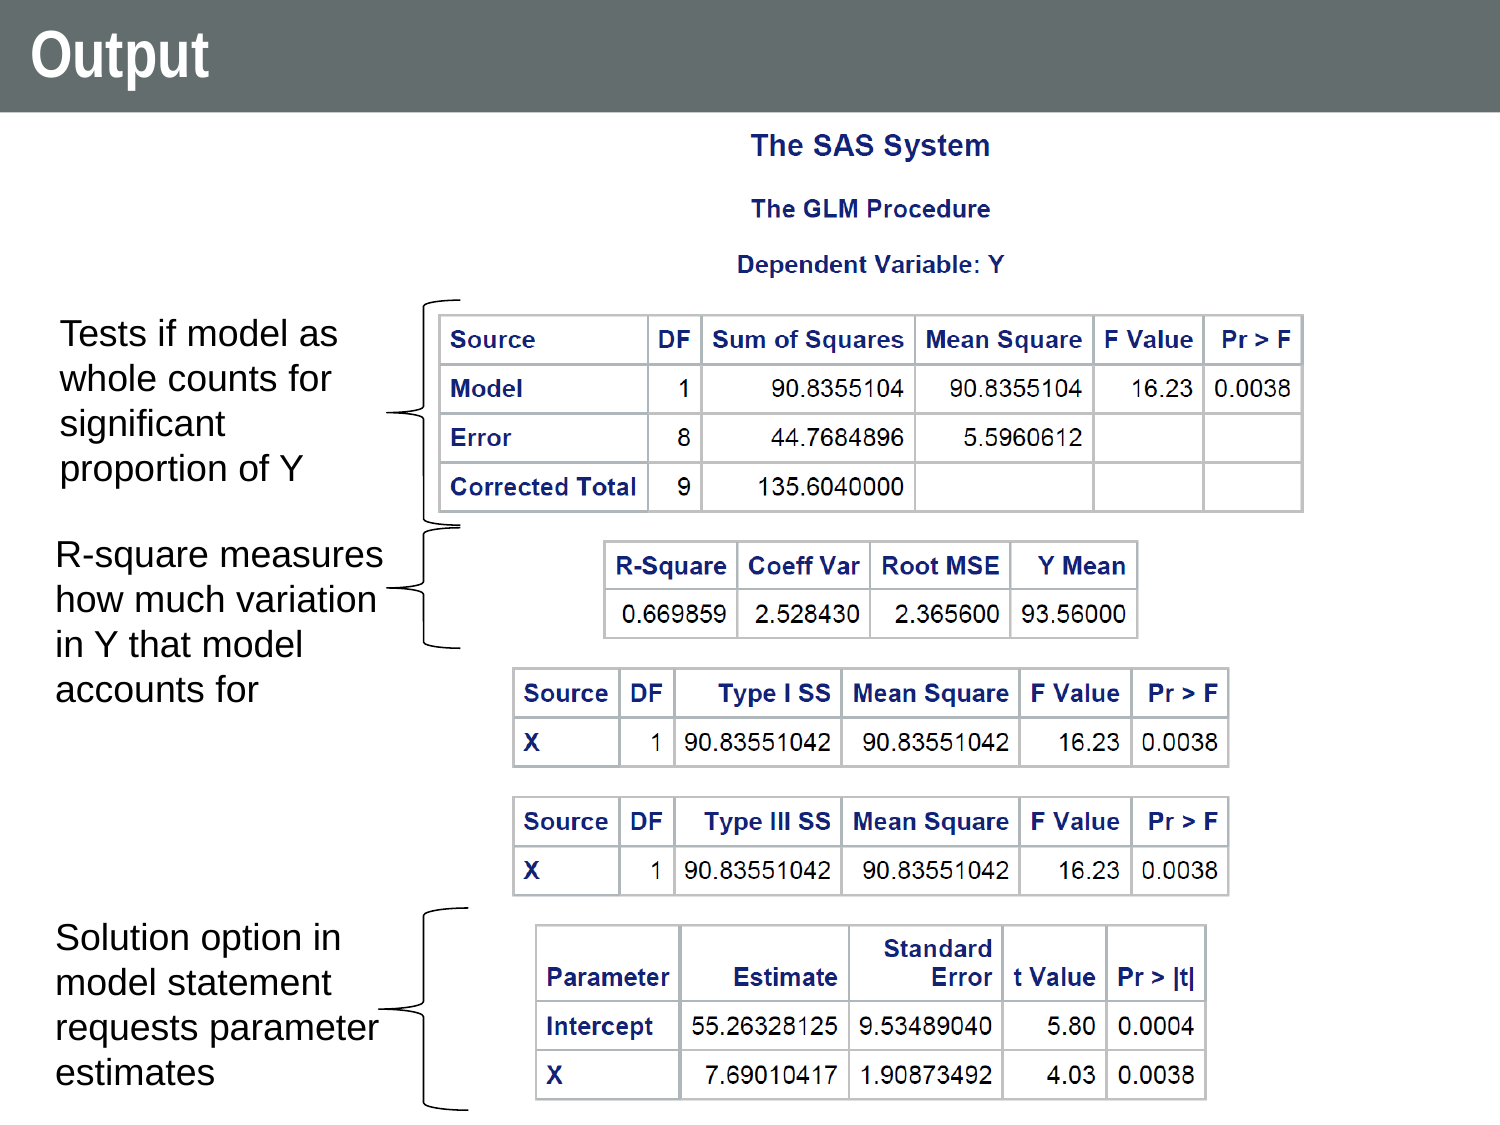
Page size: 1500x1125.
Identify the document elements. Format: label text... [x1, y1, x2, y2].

text_box Tests if model as whole counts for significant proportion of Y [44, 301, 253, 497]
text_box R-square measures how much variation in Y that model accounts for [40, 522, 253, 717]
text_box Solution option in model statement requests parameter estimates [40, 905, 253, 1101]
picture [258, 123, 1461, 1111]
title Output [0, 0, 1500, 117]
